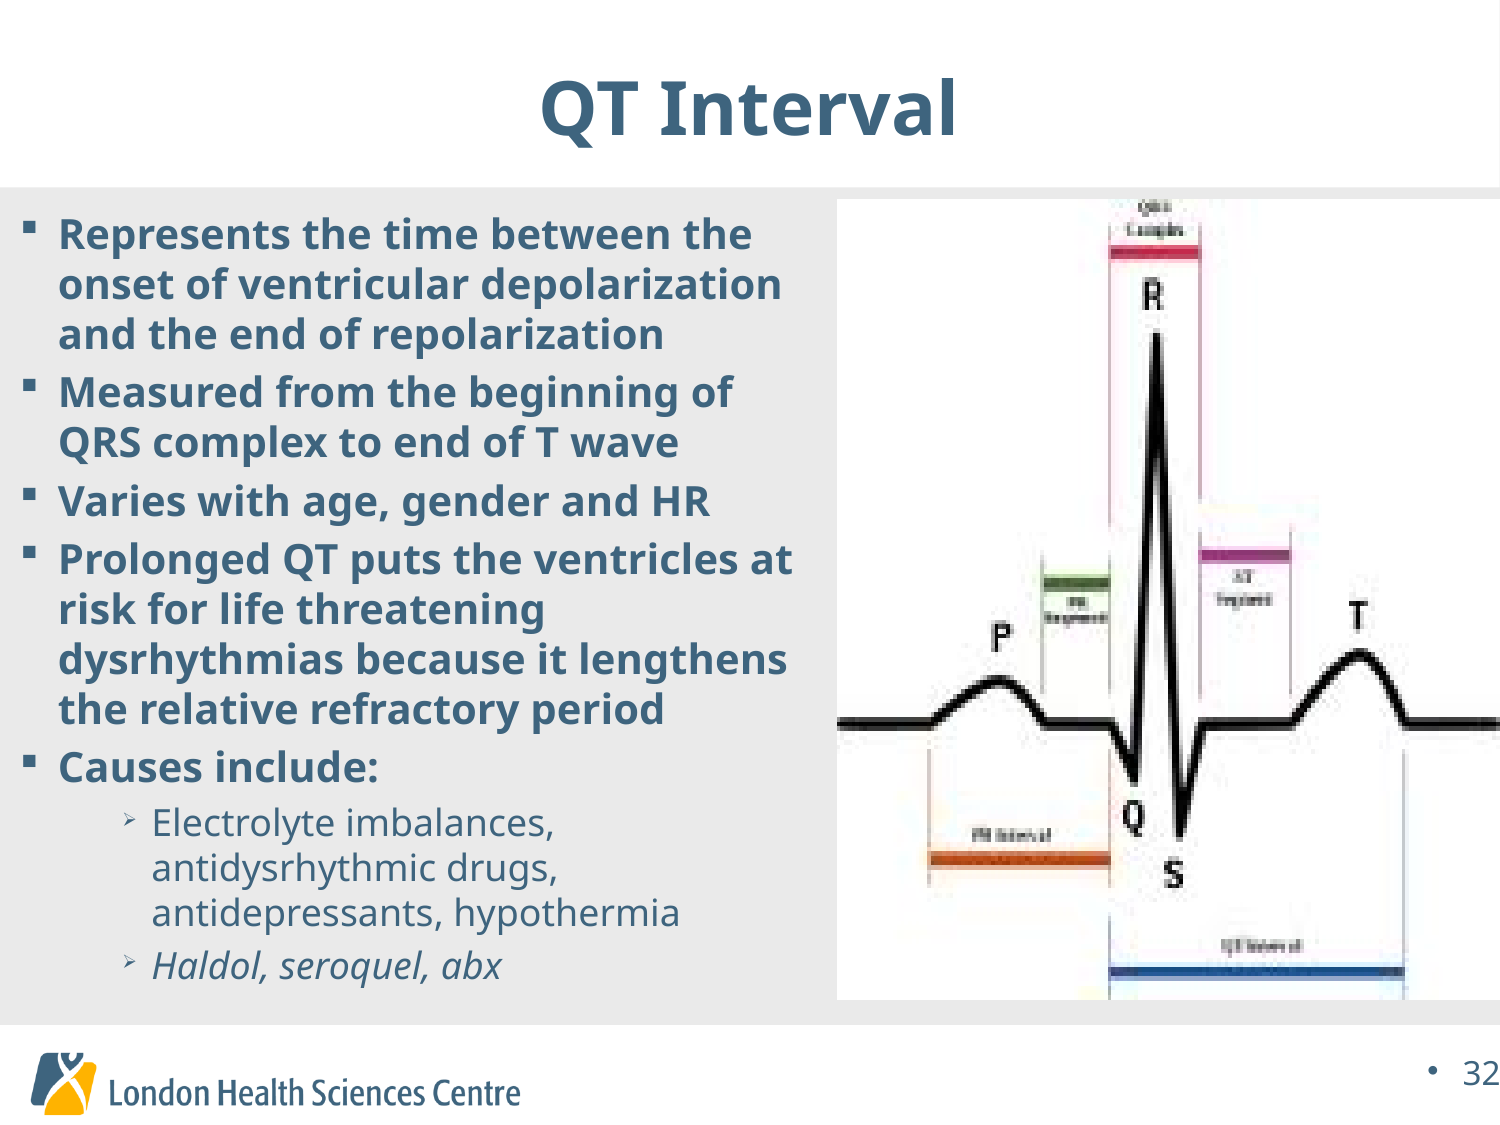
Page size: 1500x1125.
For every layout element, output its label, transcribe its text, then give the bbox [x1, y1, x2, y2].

title QT Interval [0, 0, 1500, 188]
picture [12, 1034, 538, 1122]
picture [837, 199, 1500, 1001]
list Represents the time between the onset of ventricular depolarization and the end of repolarization Measured from the beginning of QRS complex to end of T wave Varies with age, gender and HR Prolonged QT puts the ventricles at risk for life threatening dysrhythmias because it lengthens the relative refractory period Causes include: Electrolyte imbalances, antidysrhythmic drugs, antidepressants, hypothermia Haldol, seroquel, abx [4, 200, 813, 998]
